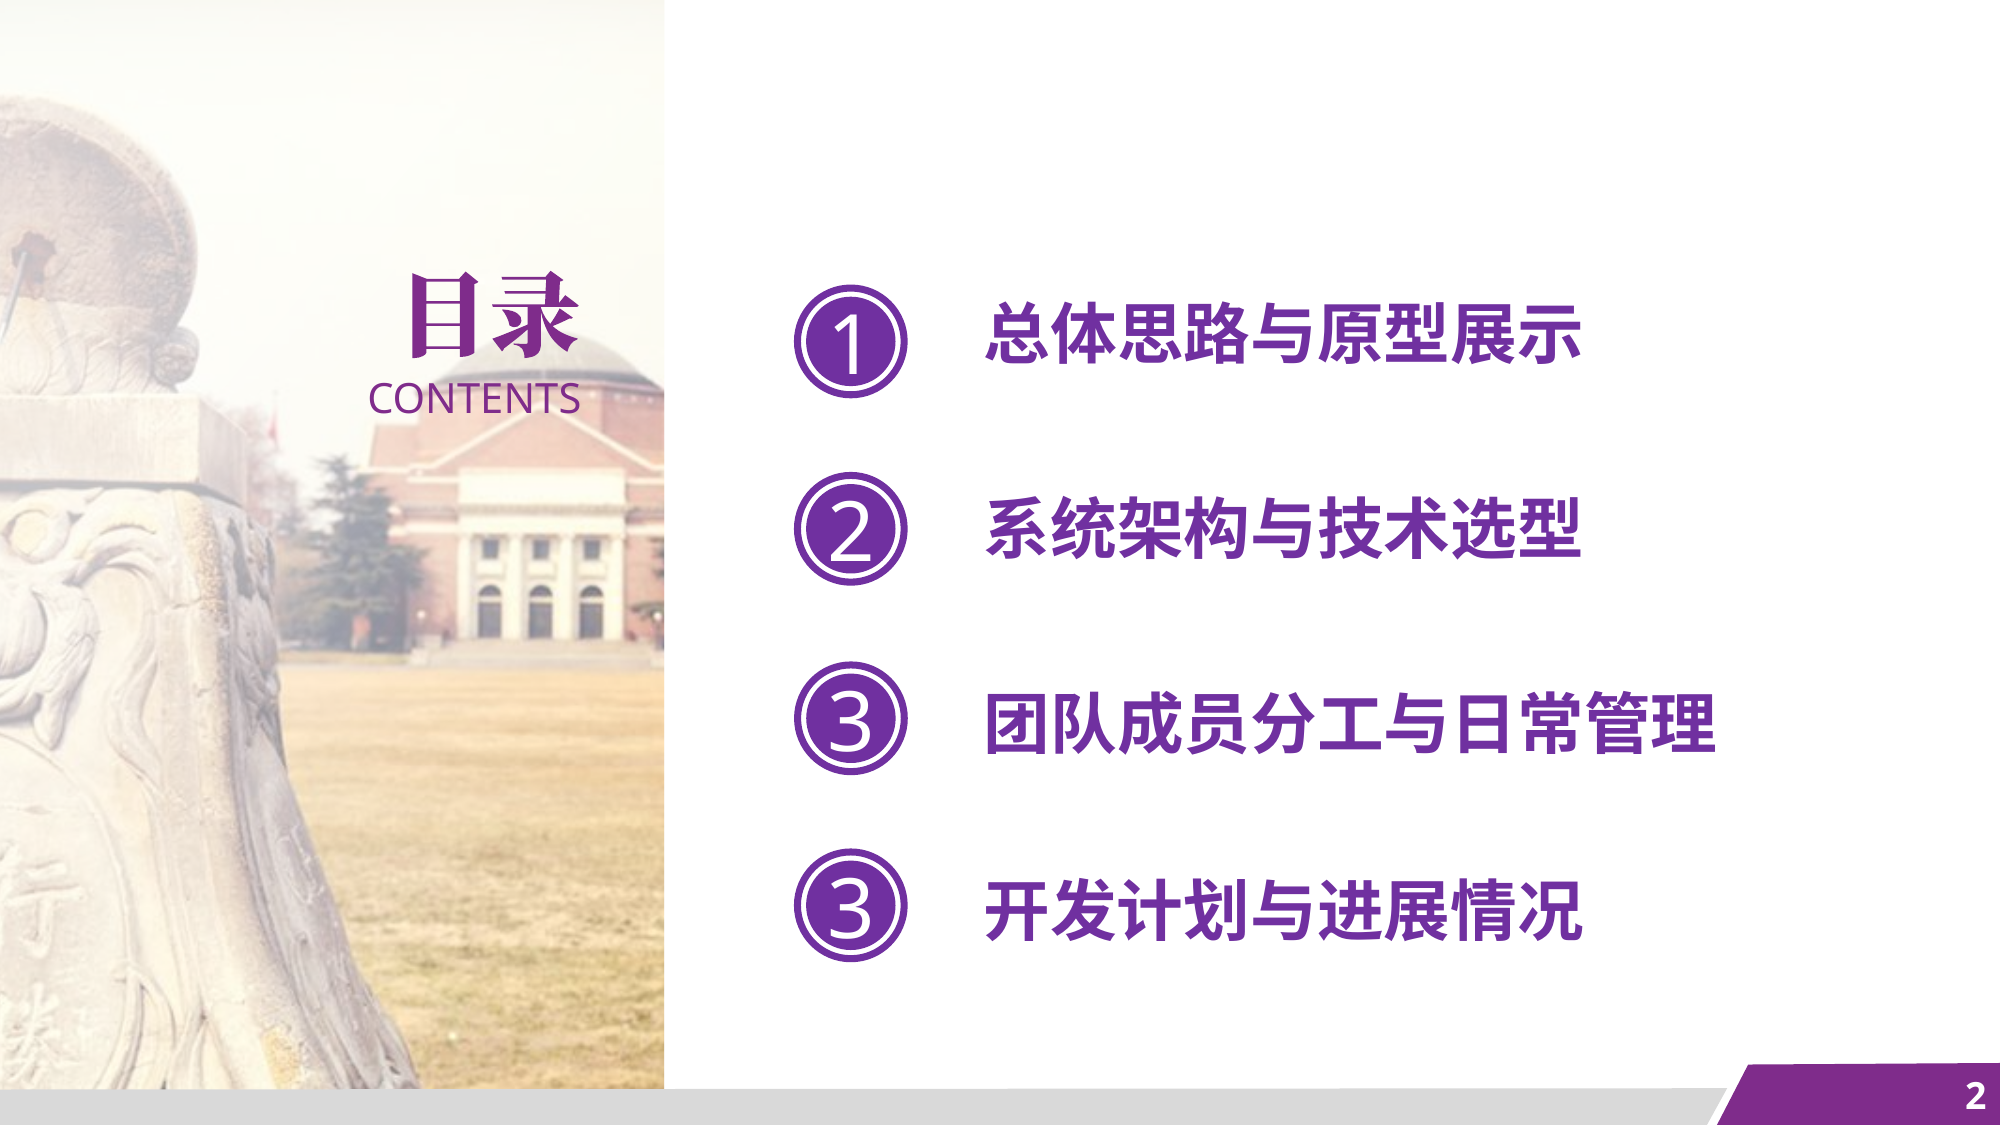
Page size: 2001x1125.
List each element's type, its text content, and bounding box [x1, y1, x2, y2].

text_box 3 [812, 847, 890, 963]
text_box 1 [812, 283, 890, 399]
text_box [890, 864, 908, 947]
text_box [890, 677, 908, 760]
text_box 3 [812, 660, 890, 776]
text_box [793, 299, 812, 383]
text_box 2 [812, 471, 890, 586]
text_box 2 [1950, 1064, 2000, 1125]
text_box 系统架构与技术选型 [968, 479, 1619, 575]
text_box [793, 487, 812, 571]
text_box [890, 300, 908, 383]
text_box 团队成员分工与日常管理 [968, 674, 1737, 770]
text_box [1715, 1061, 2000, 1125]
text_box [793, 863, 812, 947]
text_box 开发计划与进展情况 [968, 861, 1737, 957]
text_box [890, 487, 908, 570]
picture [0, 0, 665, 1125]
text_box 总体思路与原型展示 [968, 284, 1619, 380]
text_box [665, 1087, 1729, 1125]
text_box [794, 676, 812, 760]
